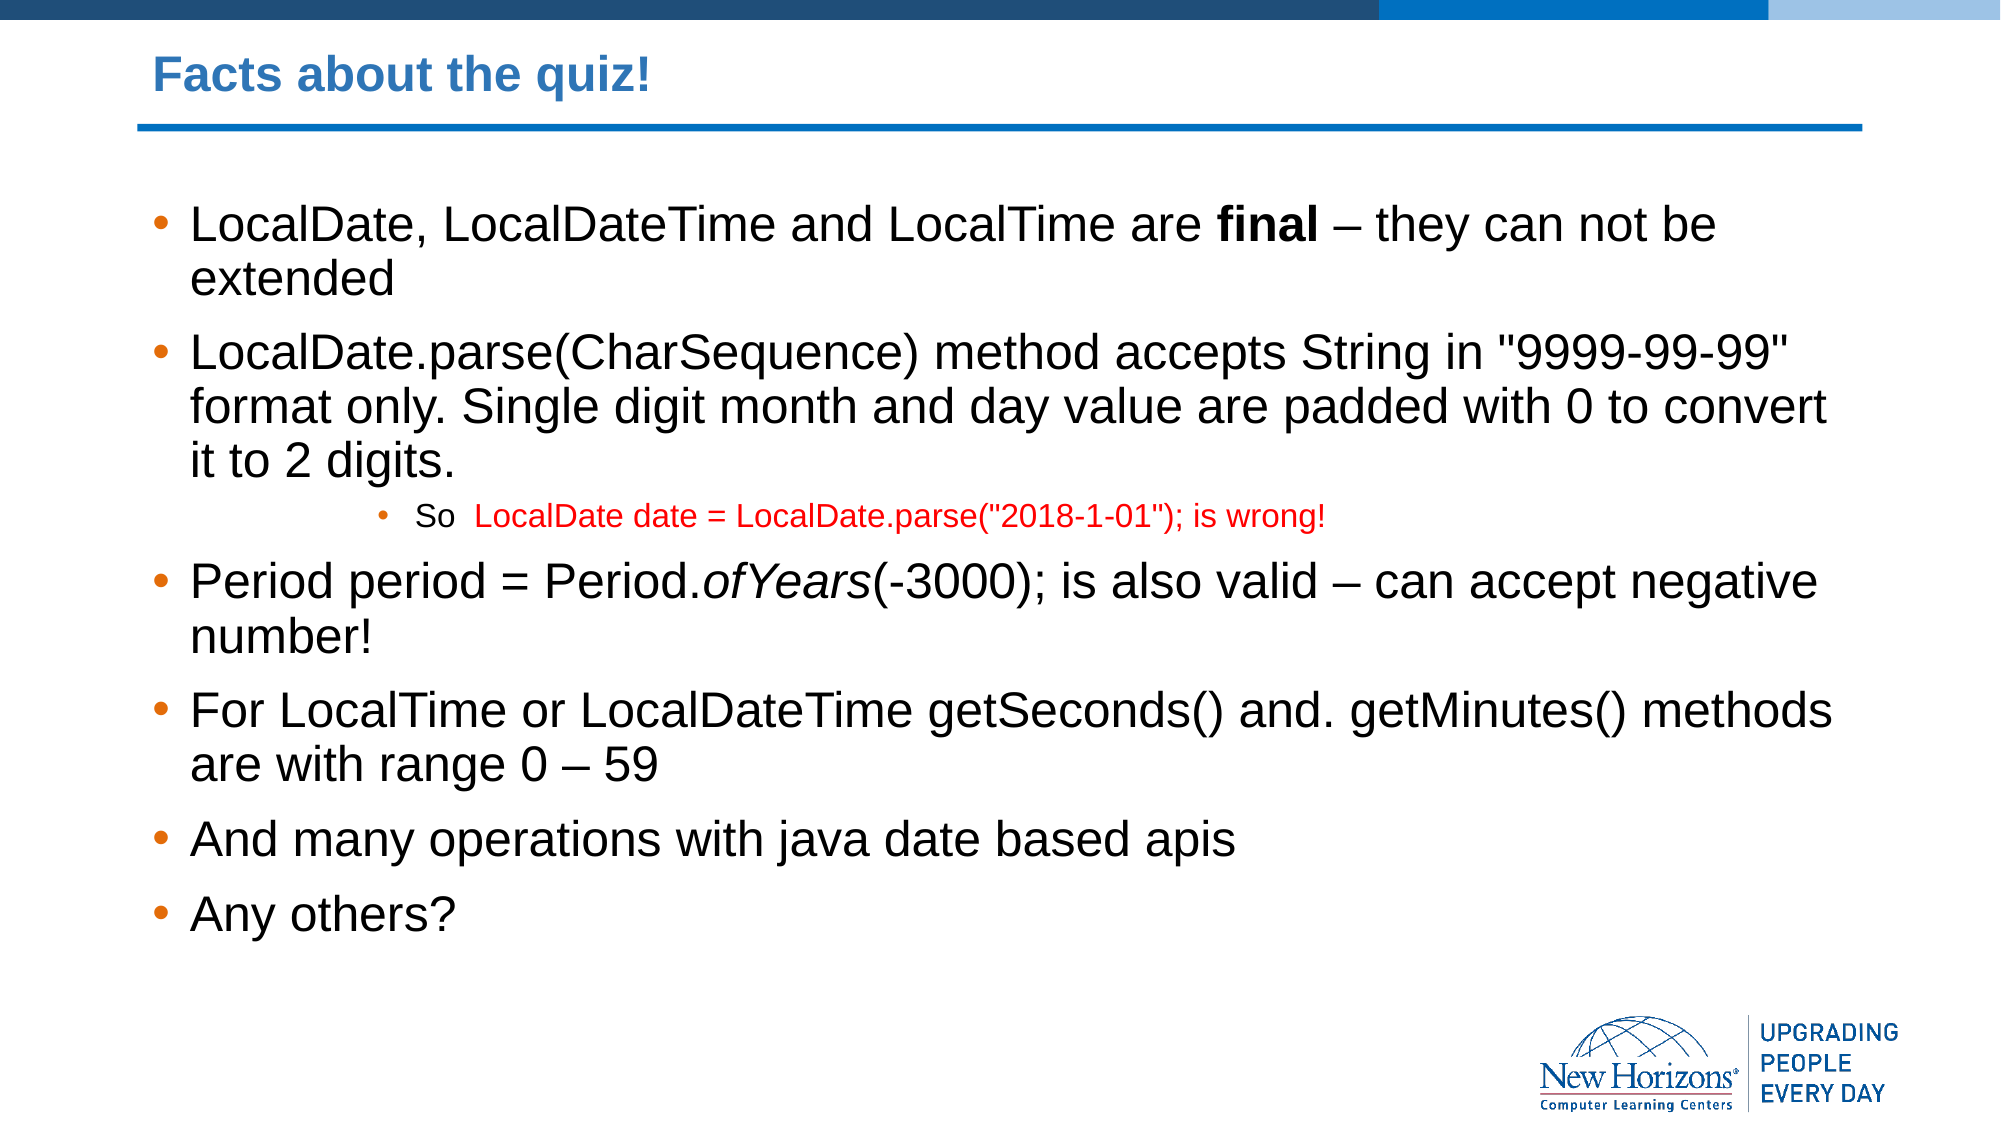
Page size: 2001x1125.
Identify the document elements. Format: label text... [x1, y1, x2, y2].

title Facts about the quiz! [137, 36, 1863, 115]
list LocalDate, LocalDateTime and LocalTime are final – they can not be extended LocalDate.parse(CharSequence) method accepts String in "9999-99-99" format only. Single digit month and day value are padded with 0 to convert it to 2 digits. So LocalDate date = LocalDate.parse("2018-1-01"); is wrong! Period period = Period.ofYears(-3000); is also valid – can accept negative number! For LocalTime or LocalDateTime getSeconds() and. getMinutes() methods are with range 0 – 59 And many operations with java date based apis Any others? [137, 190, 1863, 1013]
picture [1537, 1010, 1904, 1114]
